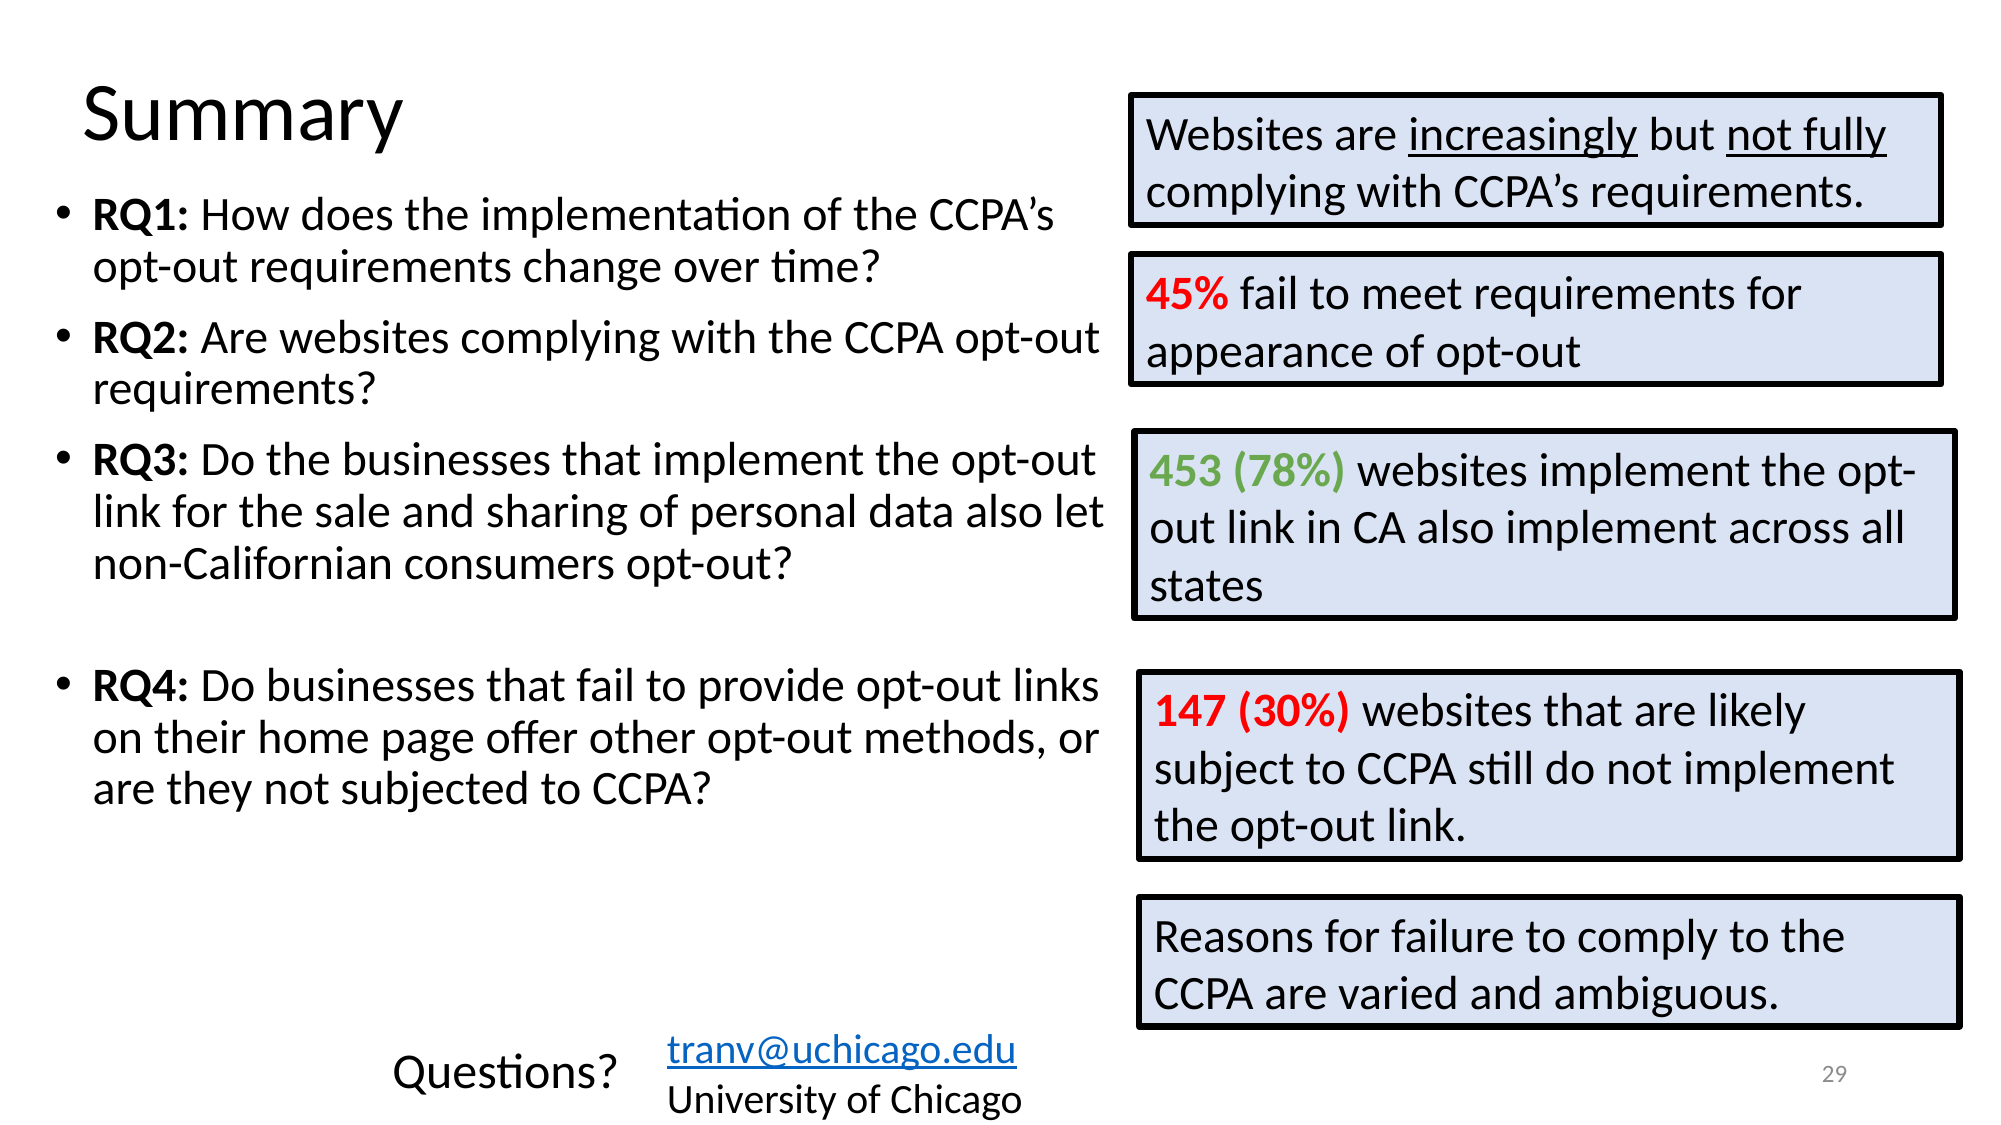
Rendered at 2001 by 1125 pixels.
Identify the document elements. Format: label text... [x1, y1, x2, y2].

text_box Websites are increasingly but not fully complying with CCPA’s requirements. [1131, 95, 1942, 225]
title Summary [67, 35, 1583, 167]
text_box Reasons for failure to comply to the CCPA are varied and ambiguous. [1139, 896, 1960, 1027]
text_box 453 (78%) websites implement the opt-out link in CA also implement across all states [1134, 431, 1955, 619]
text_box RQ1: How does the implementation of the CCPA’s opt-out requirements change over time? RQ2: Are websites complying with the CCPA opt-out requirements? RQ3: Do the businesses that implement the opt-out link for the sale and sharing of personal data also let non-Californian consumers opt-out? RQ4: Do businesses that fail to provide opt-out links on their home page offer other opt-out methods, or are they not subjected to CCPA? [40, 181, 1135, 955]
slide_number 29 [1412, 1042, 1863, 1103]
text_box tranv@uchicago.edu University of Chicago [652, 1014, 1208, 1125]
text_box 147 (30%) websites that are likely subject to CCPA still do not implement the opt-out link. [1139, 671, 1960, 859]
text_box Questions? [377, 1032, 652, 1113]
text_box 45% fail to meet requirements for appearance of opt-out [1131, 254, 1942, 384]
